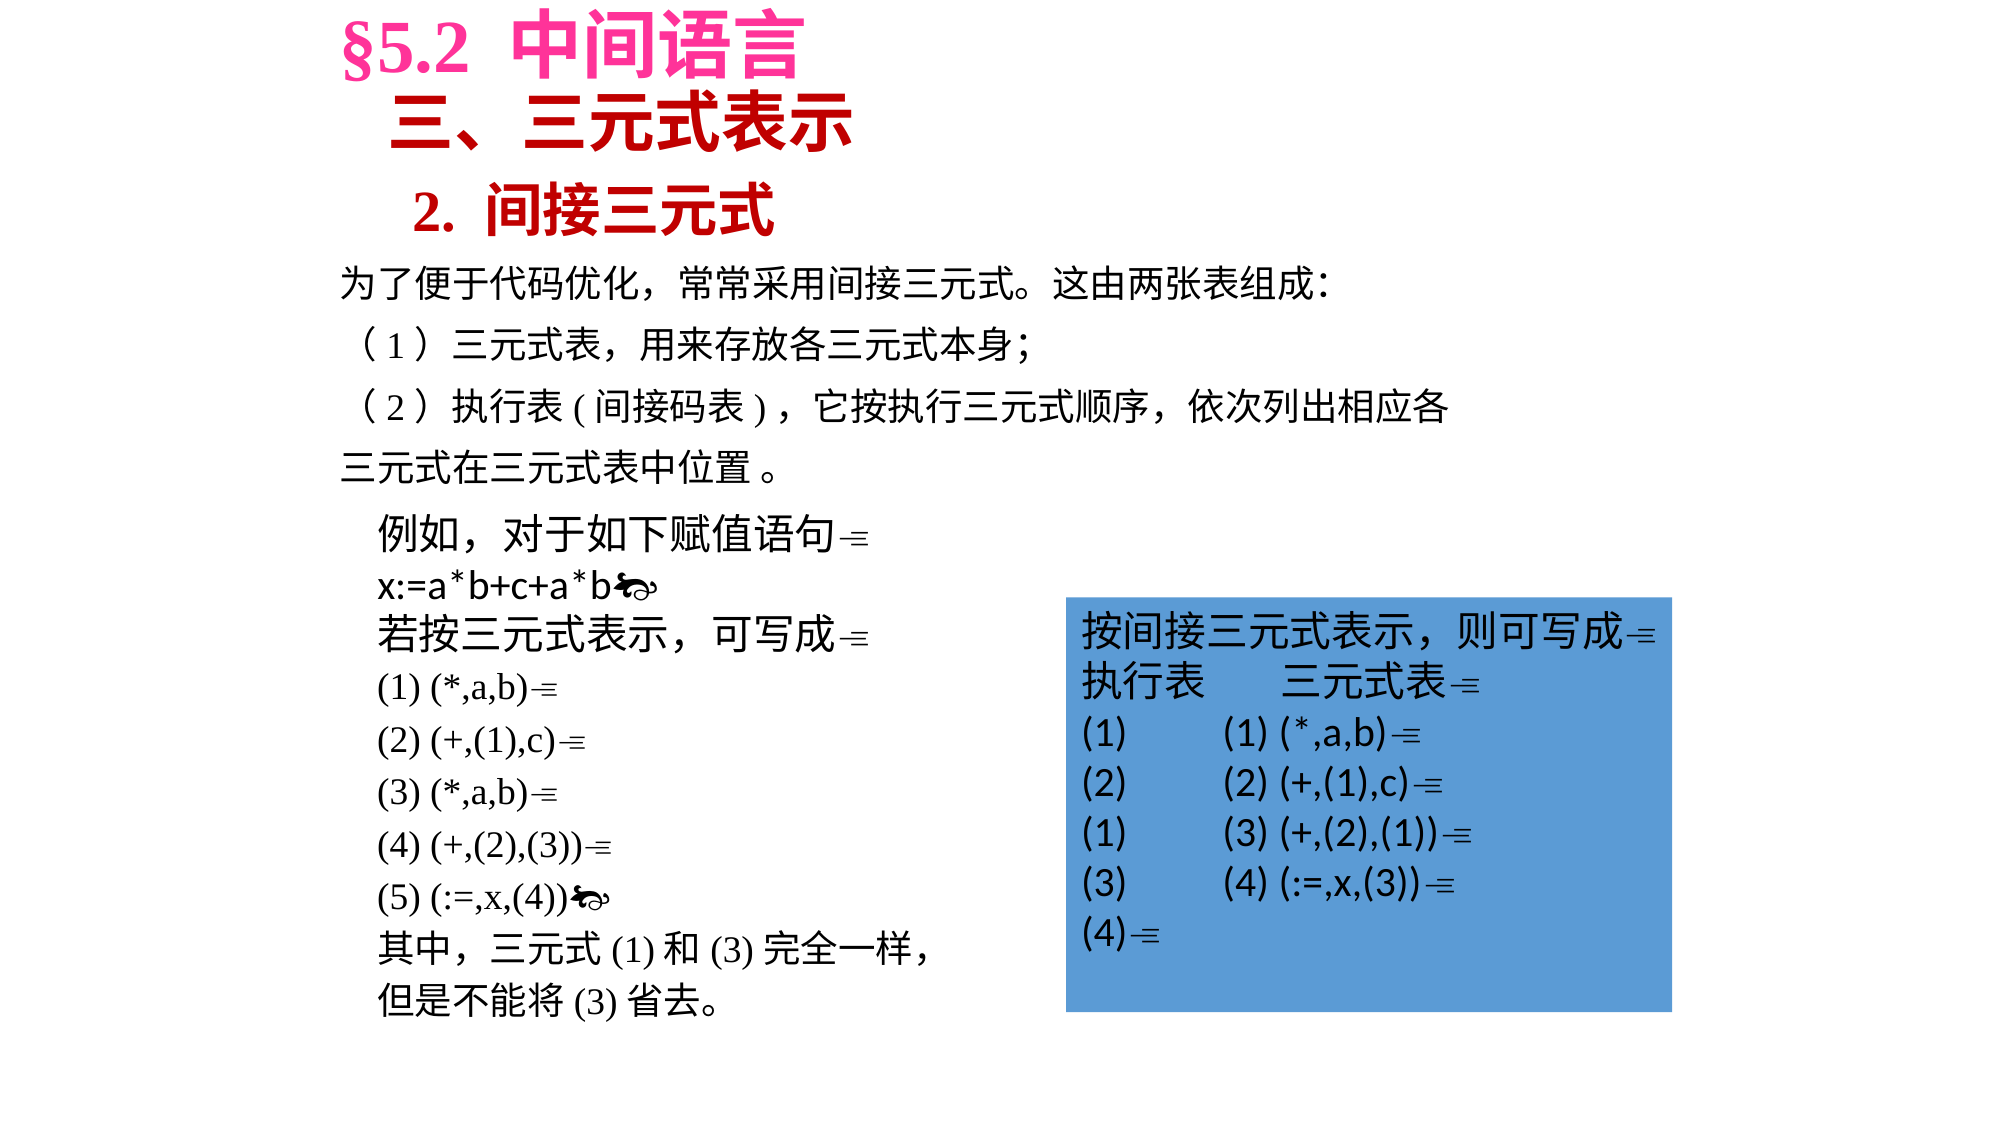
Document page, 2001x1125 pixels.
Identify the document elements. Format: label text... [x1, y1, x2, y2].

list §5.2 中间语言 三、三元式表示 2. 间接三元式 为了便于代码优化，常常采用间接三元式。这由两张表组成： （1）三元式表，用来存放各三元式本身； （2）执行表(间接码表)，它按执行三元式顺序，依次列出相应各 三元式在三元式表中位置 。 [324, 0, 1675, 500]
text_box 例如，对于如下赋值语句 x:=a*b+c+a*b 若按三元式表示，可写成 [362, 500, 991, 662]
text_box (1) (*,a,b) (2) (+,(1),c) (3) (*,a,b) (4) (+,(2),(3)) (5) (:=,x,(4)) 其中，三元式(1)和(3)完全一样， 但是不能将(3)省去。 [362, 662, 1113, 1023]
text_box 按间接三元式表示，则可写成 执行表 三元式表 (1) (1) (*,a,b) (2) (2) (+,(1),c) (1) (3) (+,(2),(1)) (3) (4) (:=,x,(3)) (4) [1066, 597, 1673, 1013]
